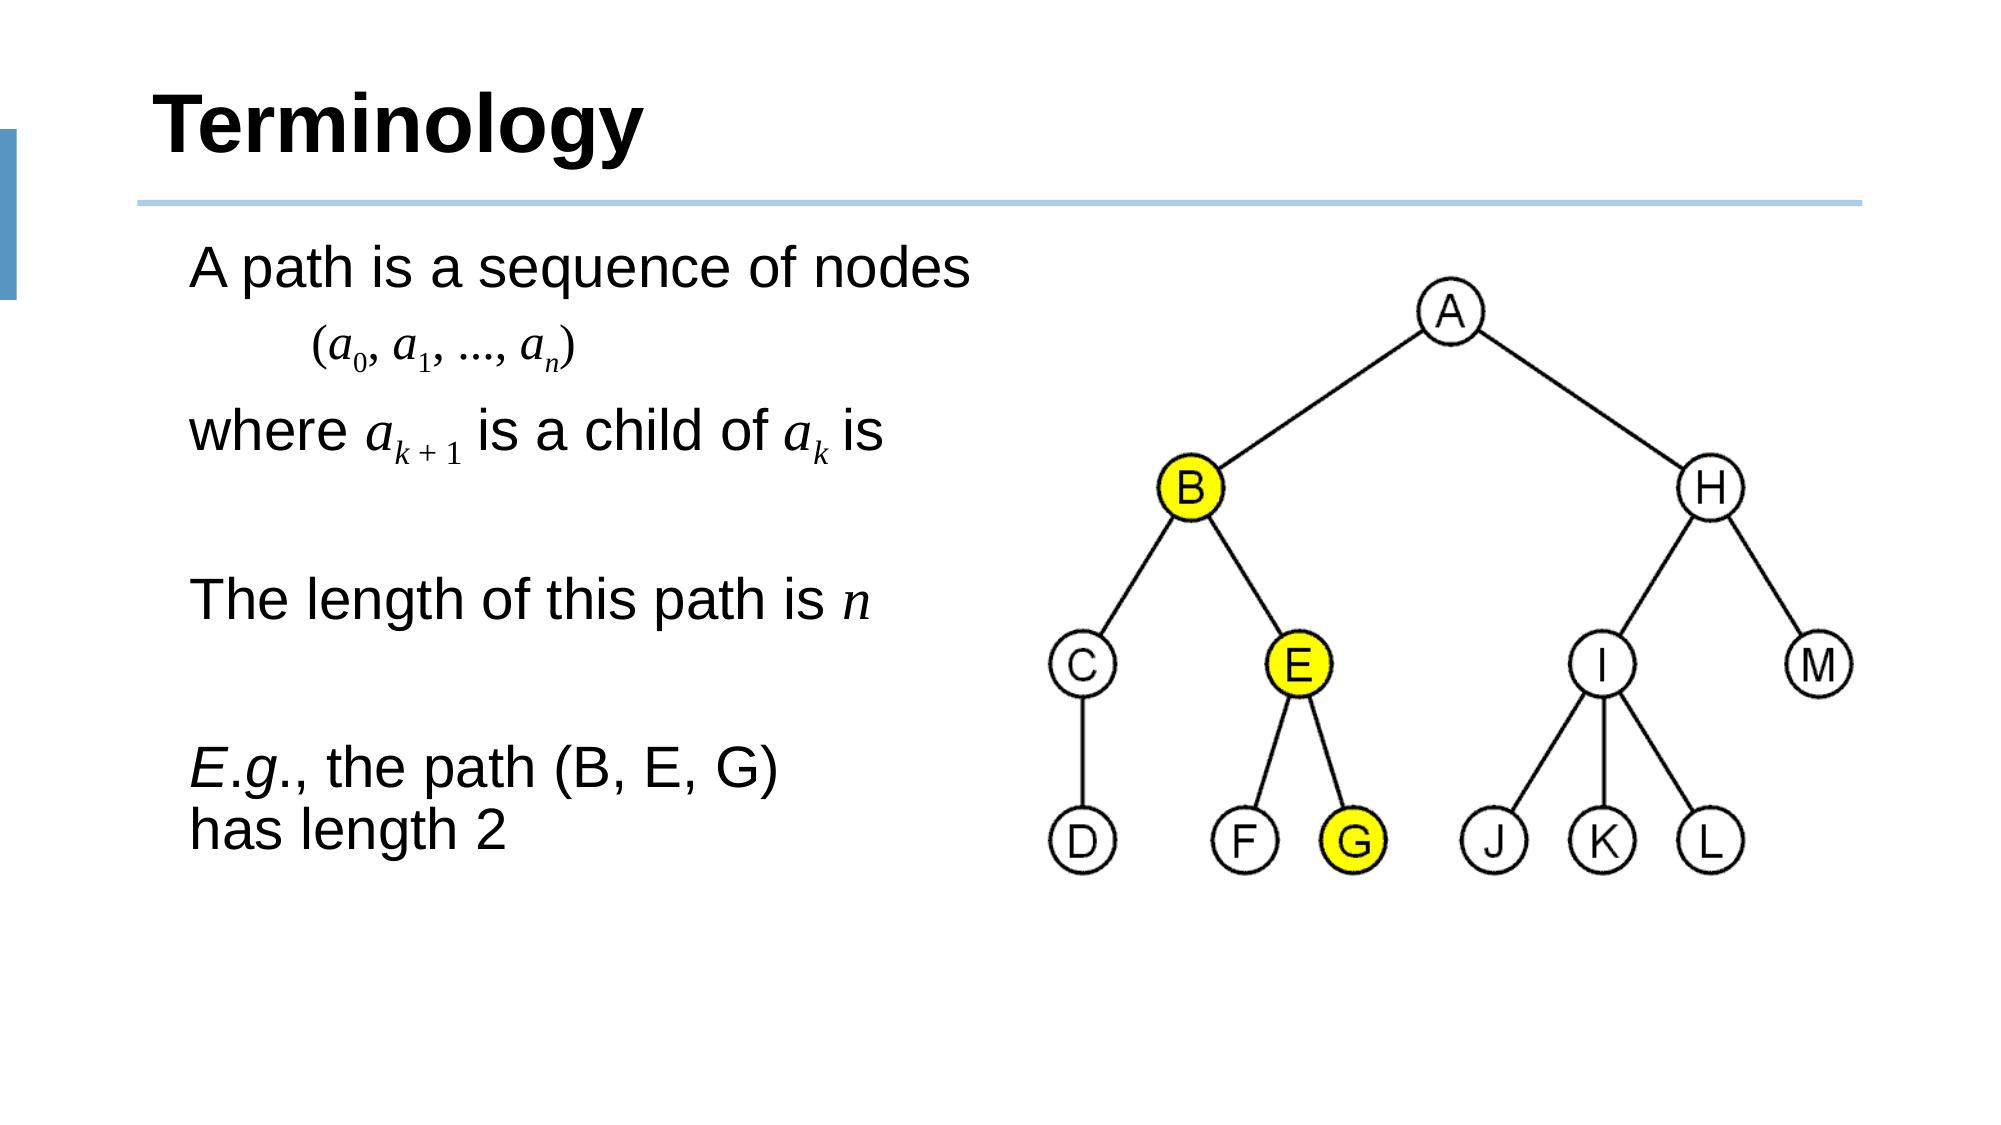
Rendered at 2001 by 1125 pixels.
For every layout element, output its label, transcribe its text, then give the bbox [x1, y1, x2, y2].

picture [1039, 267, 1863, 885]
list A path is a sequence of nodes (a0, a1, ..., an) where ak + 1 is a child of ak is The length of this path is n E.g., the path (B, E, G) has length 2 [137, 229, 1863, 1014]
title Terminology [137, 42, 1863, 208]
